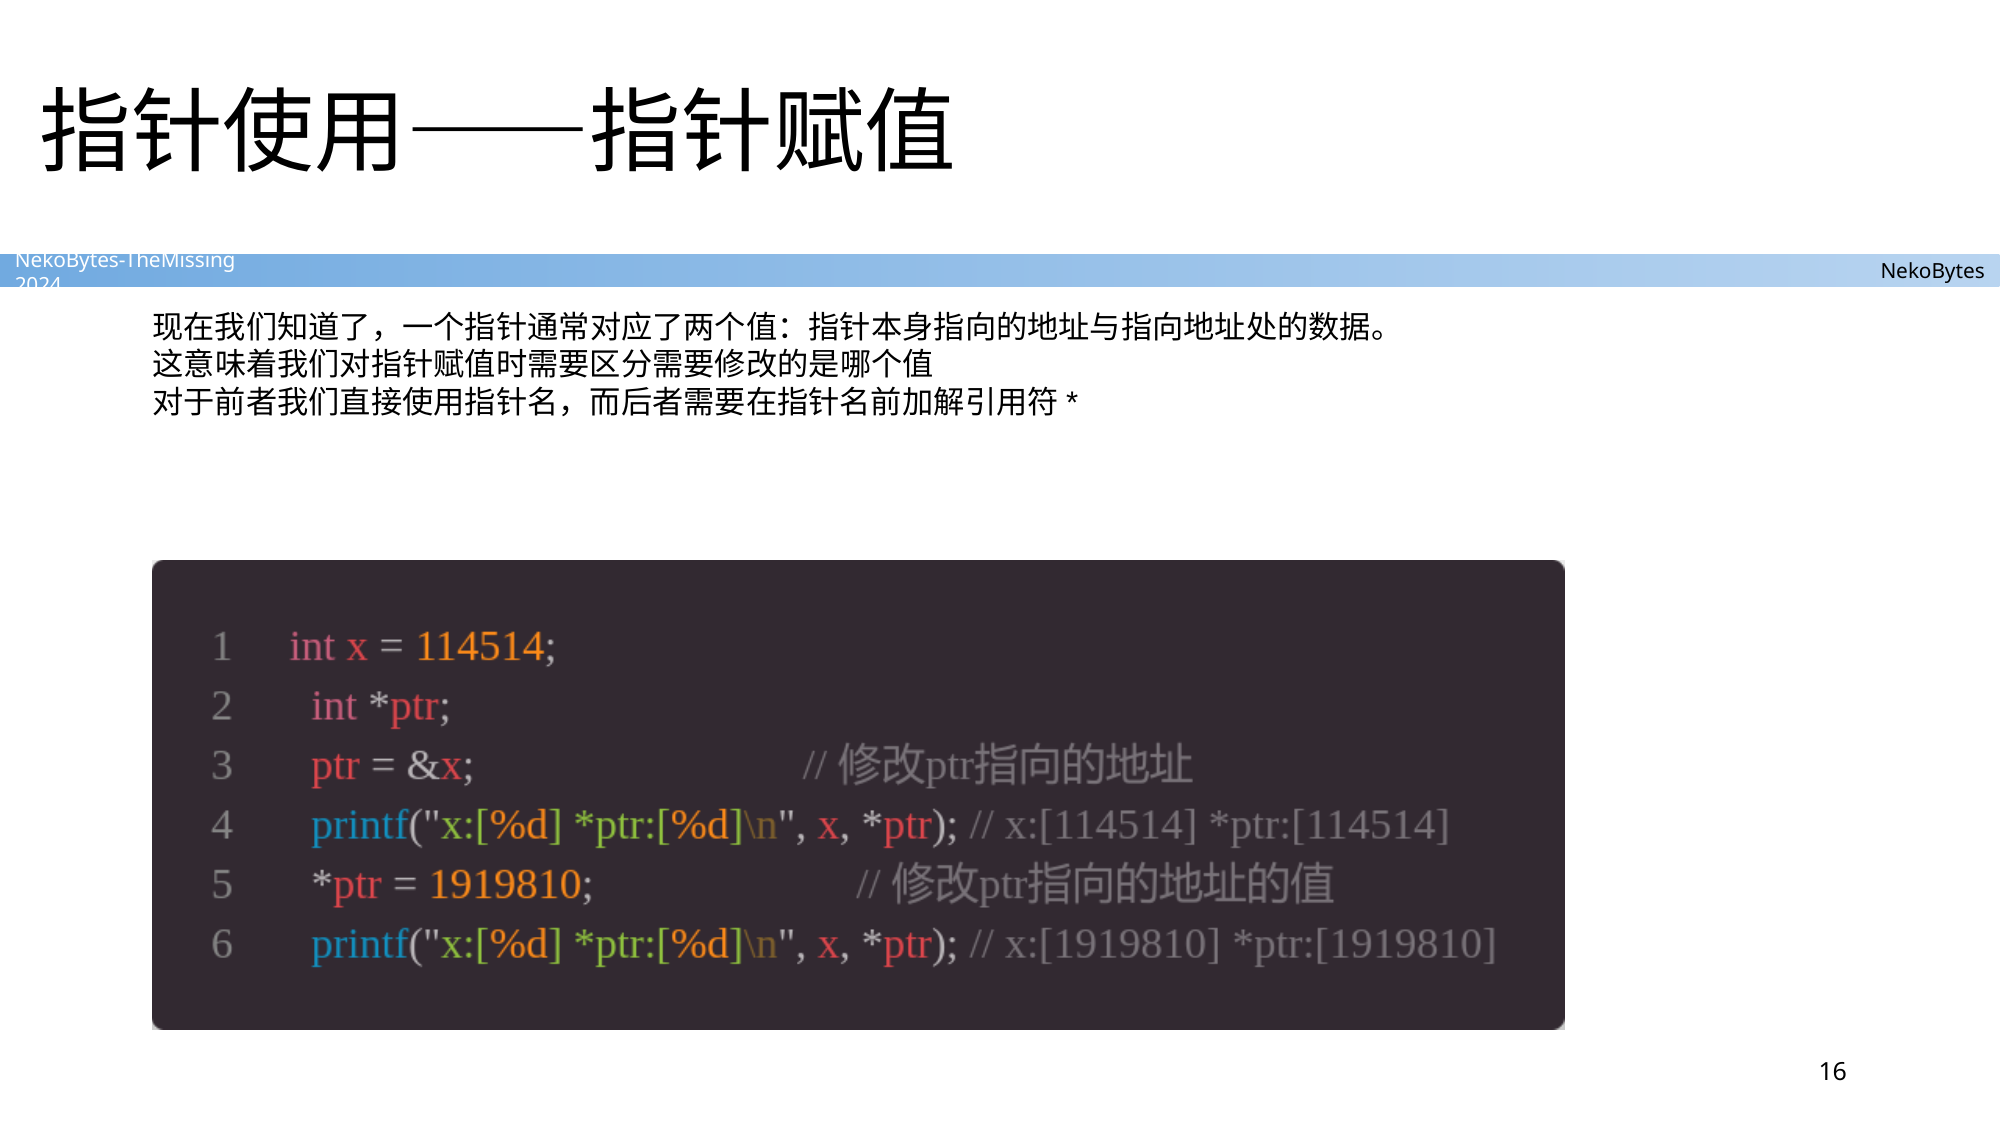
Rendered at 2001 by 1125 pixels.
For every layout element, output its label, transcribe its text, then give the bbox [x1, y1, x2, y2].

title 指针使用——指针赋值 [39, 73, 1764, 183]
picture [152, 560, 1565, 1030]
list 现在我们知道了，一个指针通常对应了两个值：指针本身指向的地址与指向地址处的数据。 这意味着我们对指针赋值时需要区分需要修改的是哪个值 对于前者我们直接使用指针名，而后者需要在指针名前加解引用符* [137, 299, 1862, 1013]
slide_number 16 [1412, 1042, 1862, 1103]
